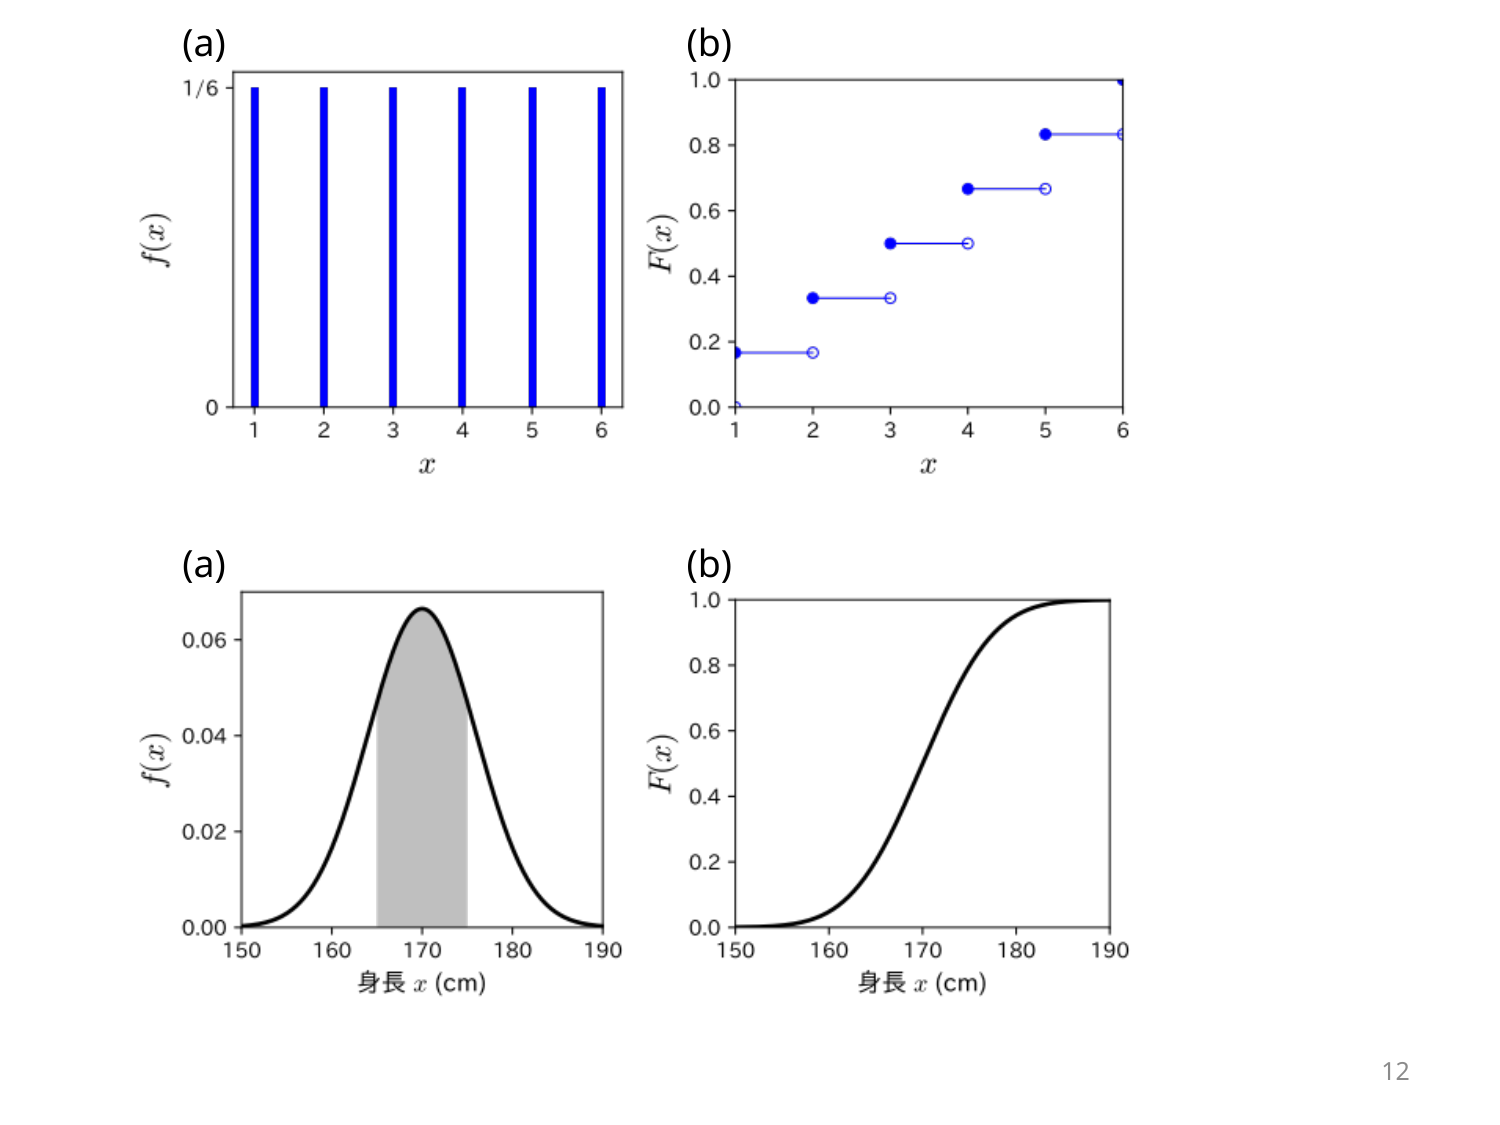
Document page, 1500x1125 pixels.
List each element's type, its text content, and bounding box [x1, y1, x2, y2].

text_box (a) [167, 532, 241, 560]
slide_number 12 [1074, 1042, 1425, 1103]
text_box (a) [167, 11, 241, 40]
picture [109, 41, 1157, 507]
picture [109, 562, 1157, 1028]
text_box (b) [671, 11, 747, 40]
text_box (b) [671, 532, 747, 560]
